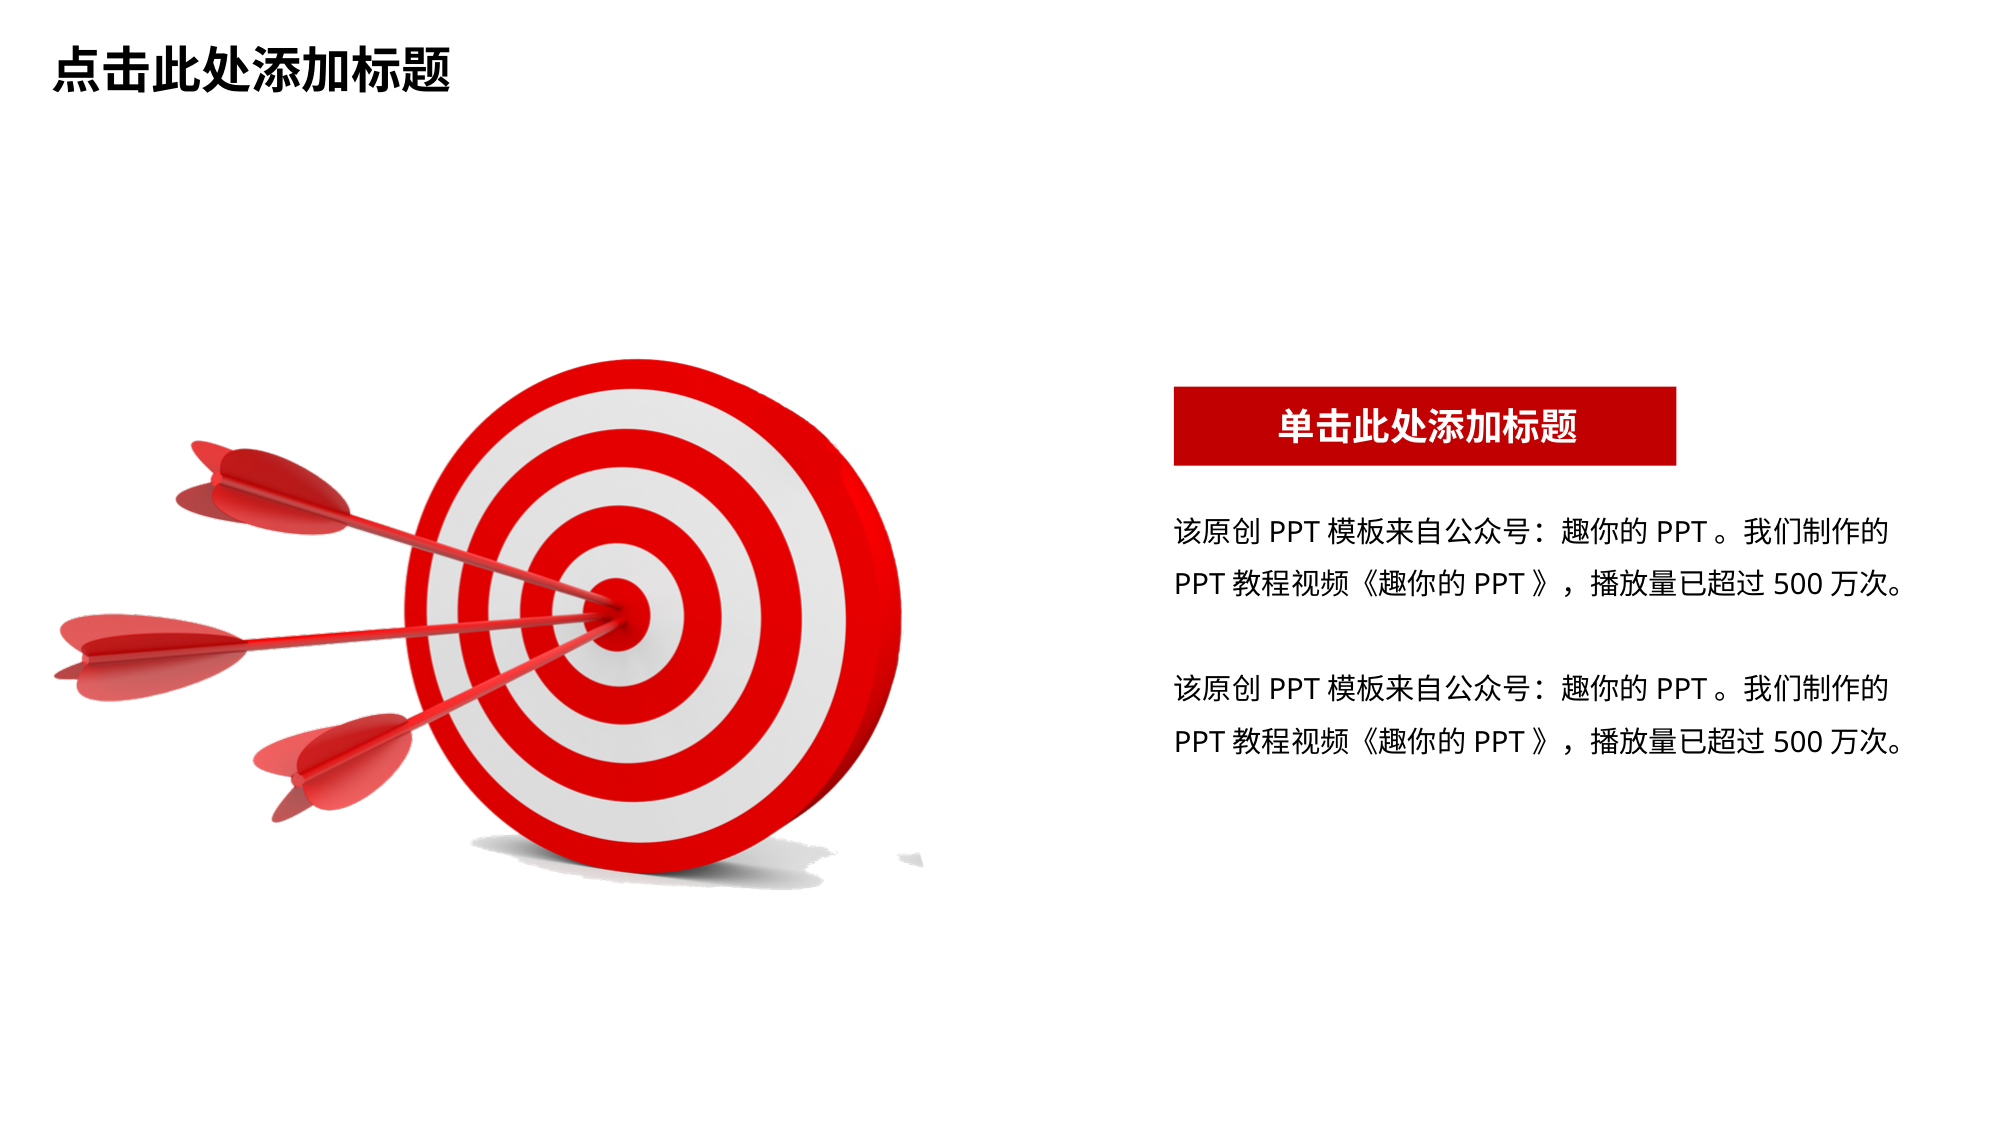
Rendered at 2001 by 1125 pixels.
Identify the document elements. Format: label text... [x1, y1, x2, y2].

text_box 该原创PPT模板来自公众号：趣你的PPT。我们制作的PPT教程视频《趣你的PPT》，播放量已超过500万次。 该原创PPT模板来自公众号：趣你的PPT。我们制作的PPT教程视频《趣你的PPT》，播放量已超过500万次。 [1173, 496, 1935, 759]
text_box 单击此处添加标题 [1263, 395, 1623, 456]
text_box 点击此处添加标题 [36, 31, 475, 106]
text_box [1173, 386, 1677, 467]
picture [31, 322, 932, 919]
text_box [982, 433, 1868, 859]
